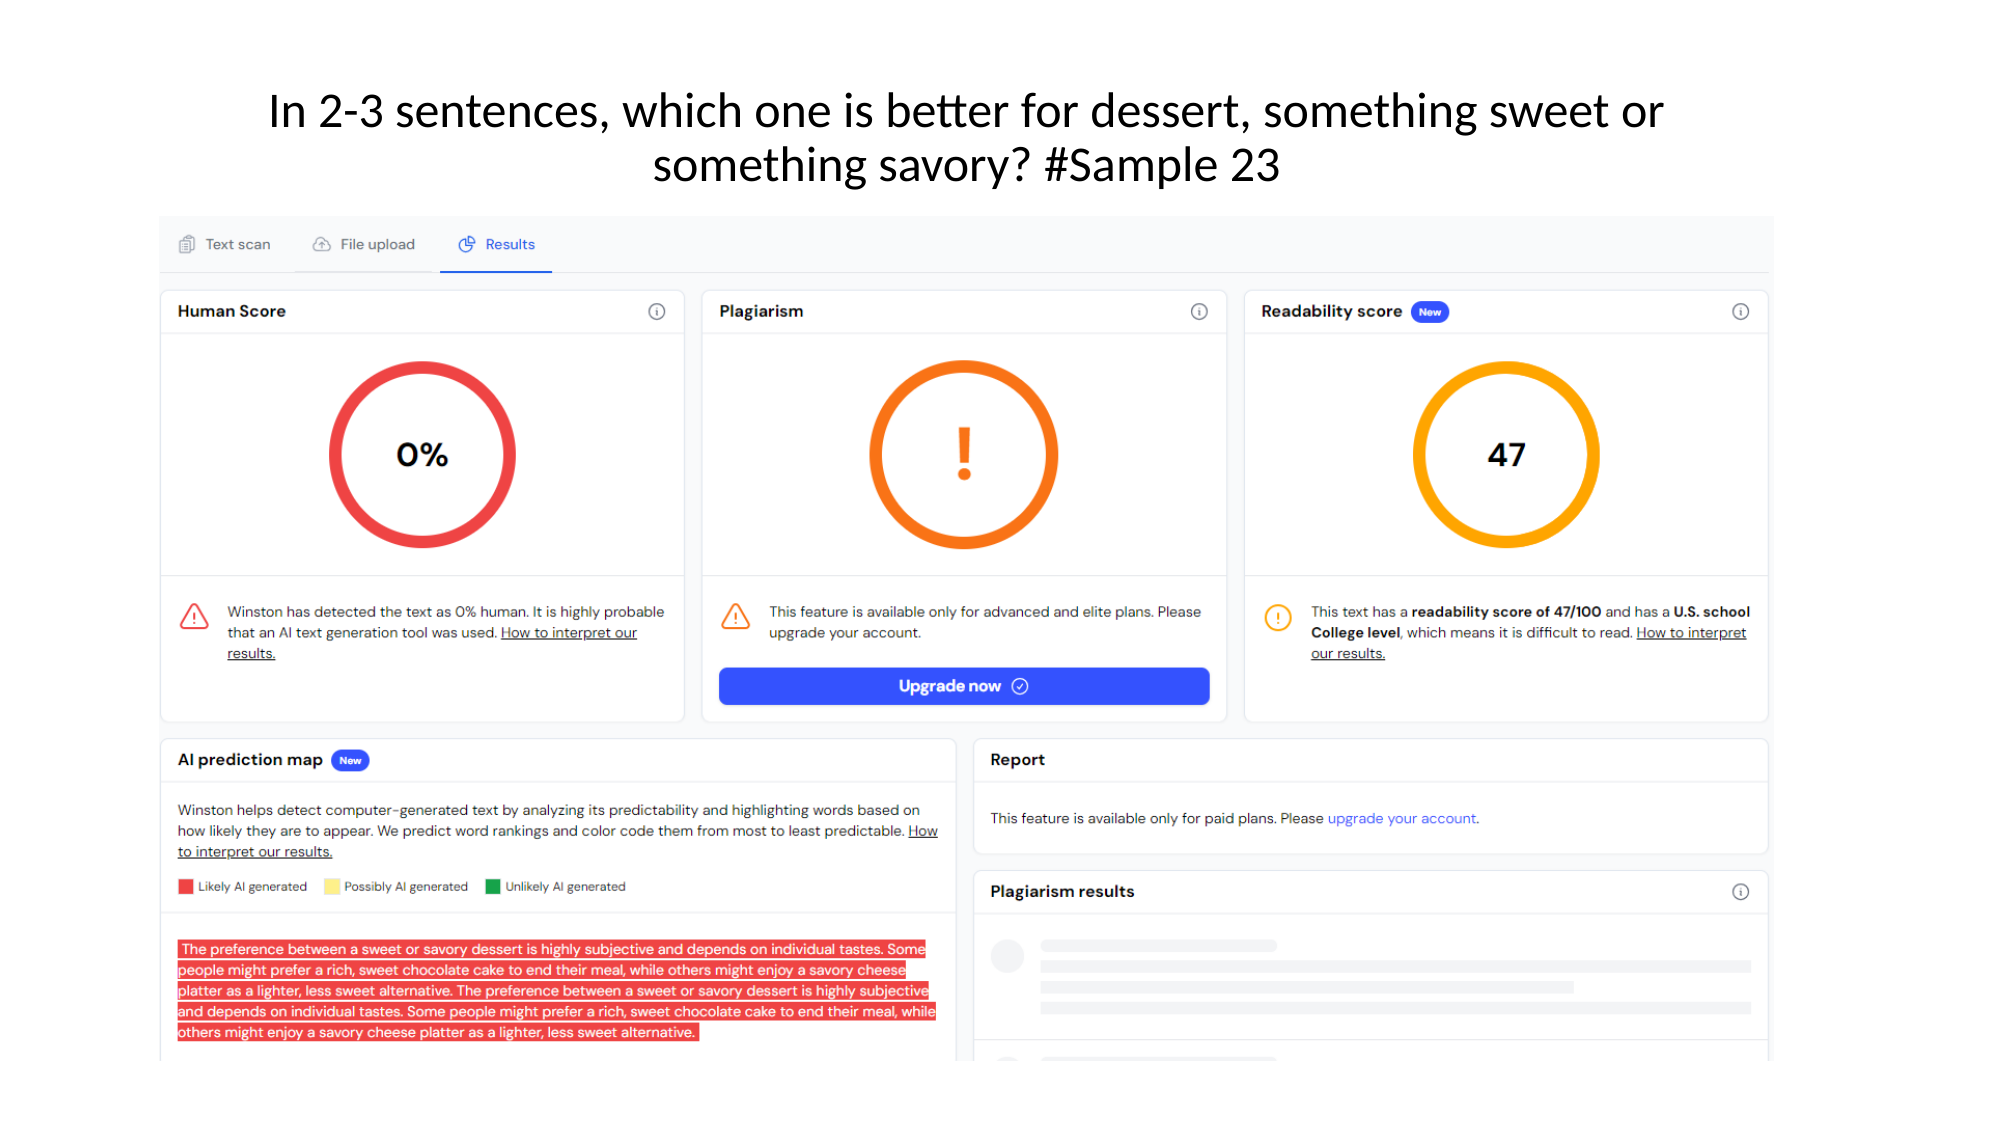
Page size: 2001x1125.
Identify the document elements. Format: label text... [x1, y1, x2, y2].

picture [159, 216, 1774, 1061]
subtitle In 2-3 sentences, which one is better for dessert, something sweet or something savory? #Sample 23 [216, 76, 1717, 216]
